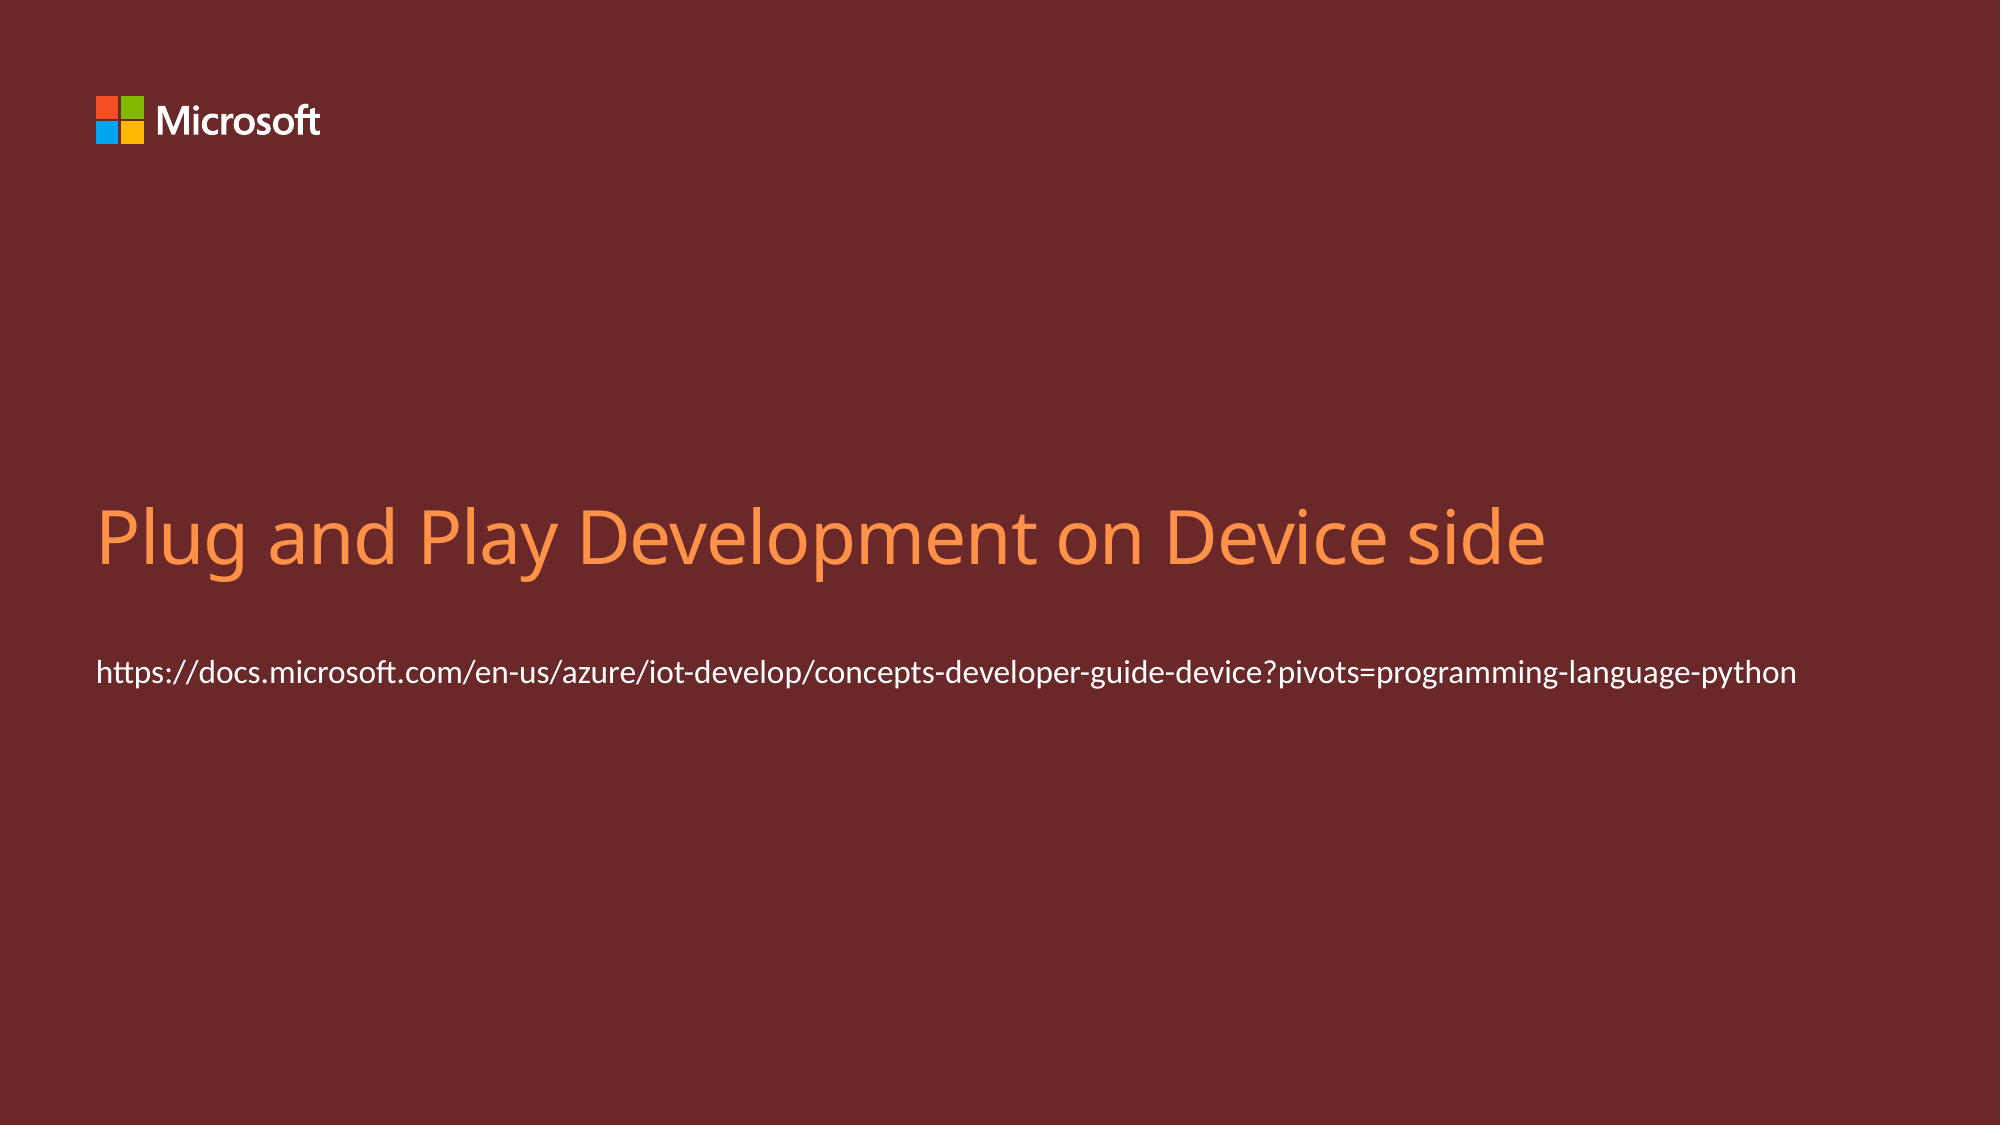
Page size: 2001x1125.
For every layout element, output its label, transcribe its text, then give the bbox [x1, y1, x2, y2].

title Plug and Play Development on Device side [95, 488, 1596, 580]
list https://docs.microsoft.com/en-us/azure/iot-develop/concepts-developer-guide-device?pivots=programming-language-python [95, 650, 1850, 731]
